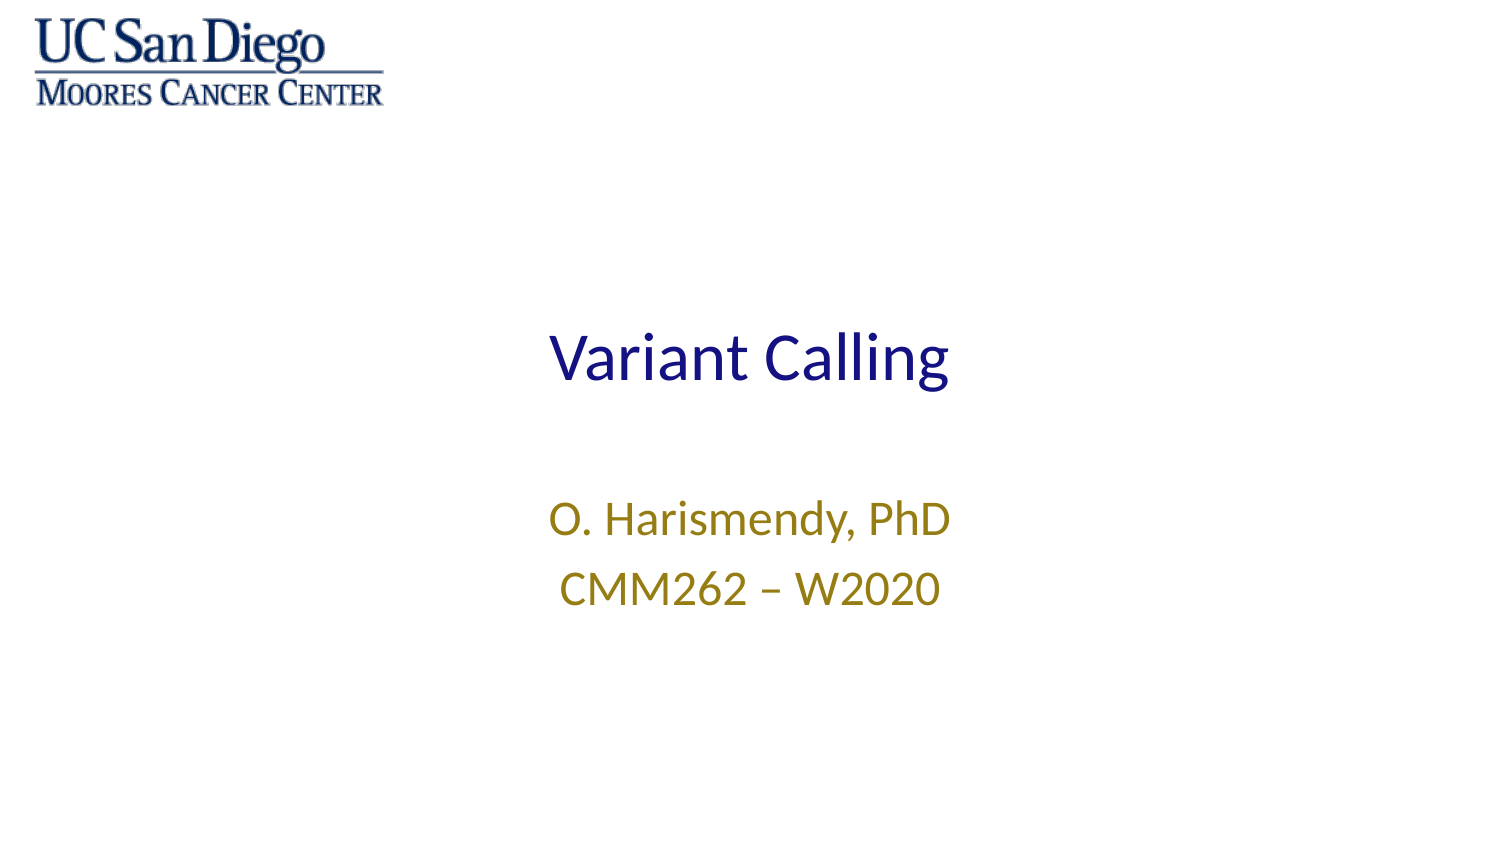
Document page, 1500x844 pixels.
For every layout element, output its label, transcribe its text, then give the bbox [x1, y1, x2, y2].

picture [0, 0, 414, 138]
title Variant Calling [112, 262, 1388, 443]
subtitle O. Harismendy, PhD CMM262 – W2020 [225, 478, 1275, 694]
